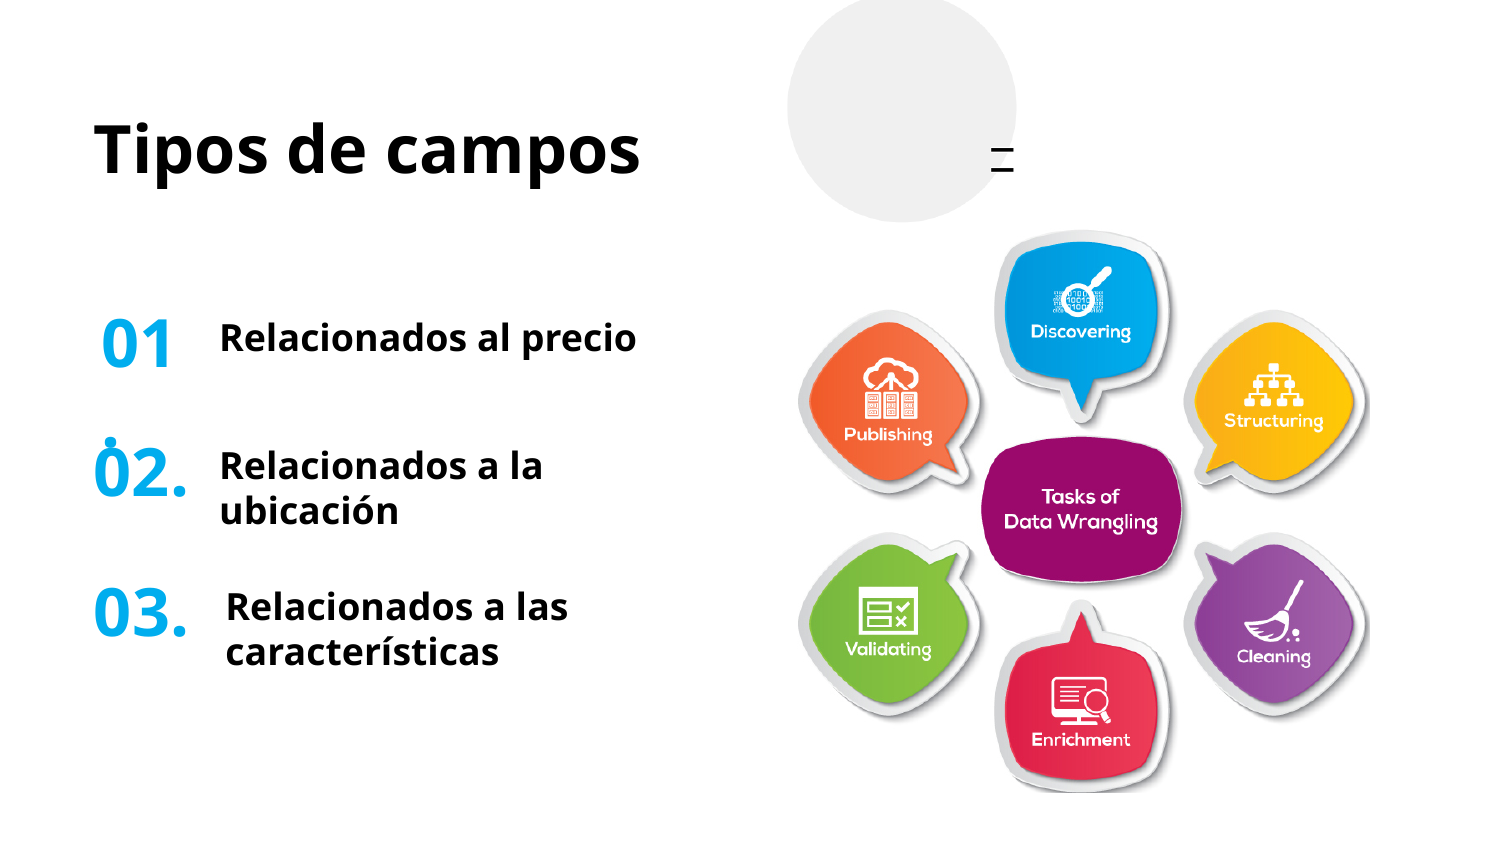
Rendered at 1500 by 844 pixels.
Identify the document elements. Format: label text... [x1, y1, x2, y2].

text_box Relacionados al precio [219, 313, 667, 369]
picture [0, 0, 1500, 844]
text_box 02. [93, 429, 199, 505]
text_box Tipos de campos [93, 106, 798, 182]
text_box Relacionados a las características [225, 582, 674, 637]
text_box 01. [101, 301, 196, 377]
text_box 03. [93, 570, 215, 645]
text_box Relacionados a la ubicación [219, 442, 627, 497]
